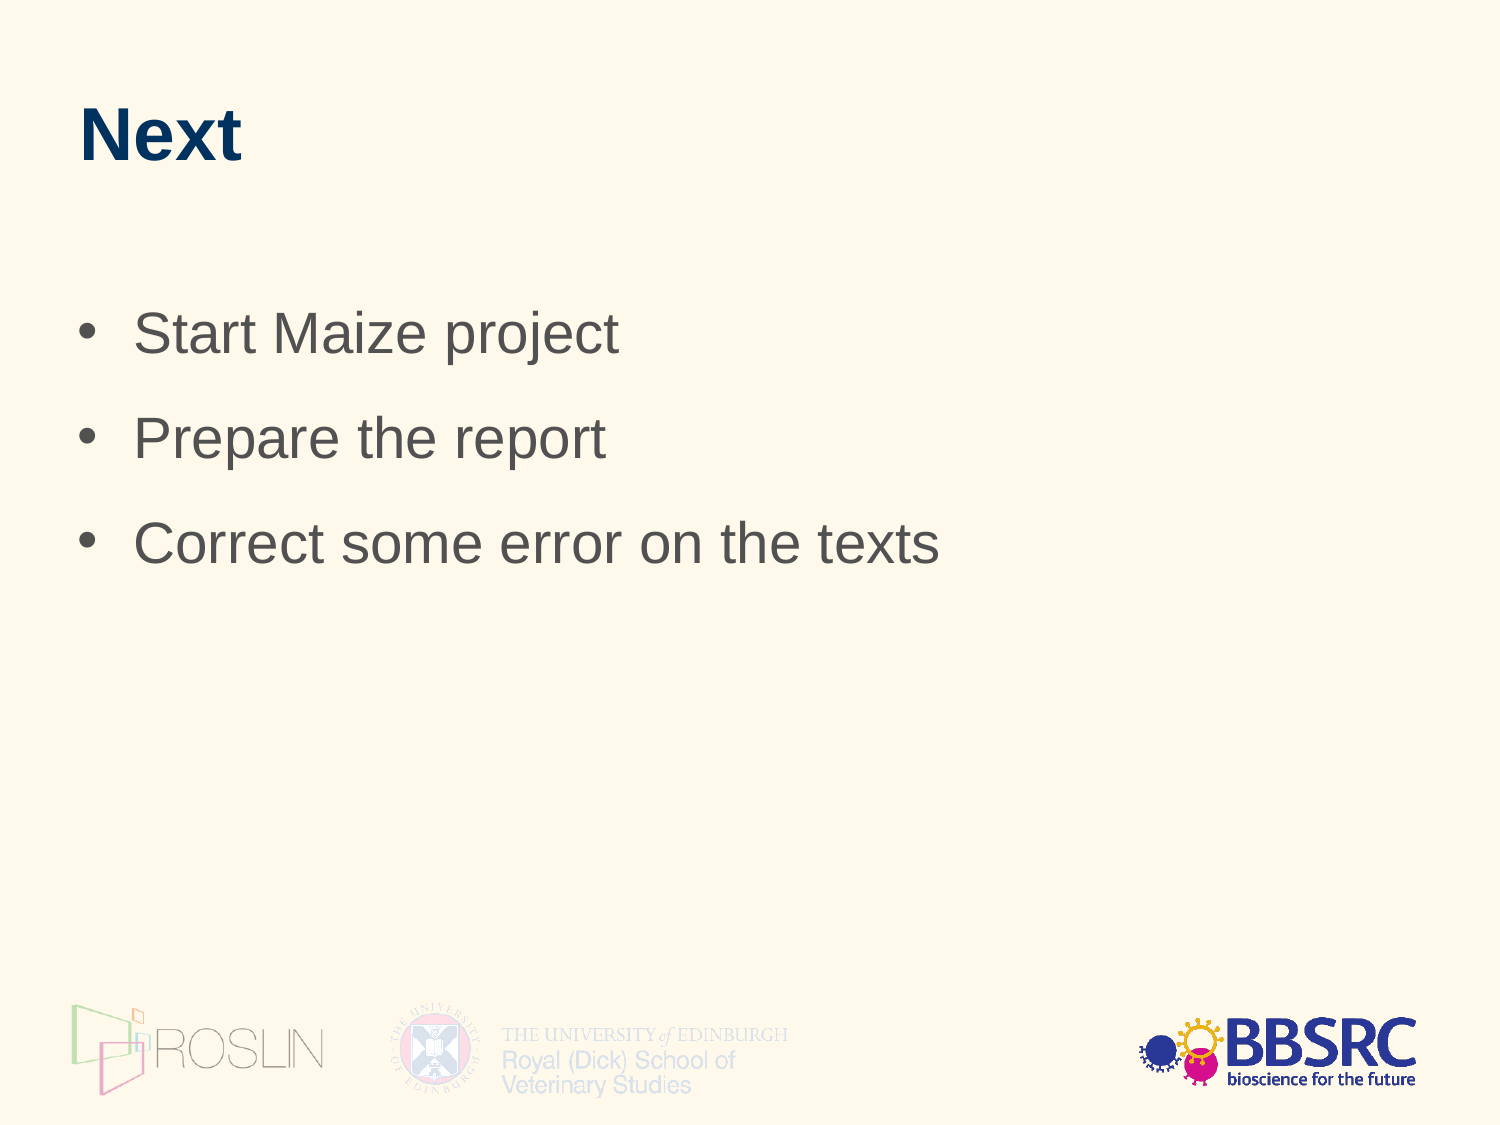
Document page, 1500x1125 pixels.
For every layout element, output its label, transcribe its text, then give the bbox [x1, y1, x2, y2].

picture [64, 975, 336, 1118]
picture [1137, 1014, 1416, 1092]
text_box Start Maize project Prepare the report Correct some error on the texts [62, 287, 1425, 975]
text_box Next [64, 78, 1425, 185]
